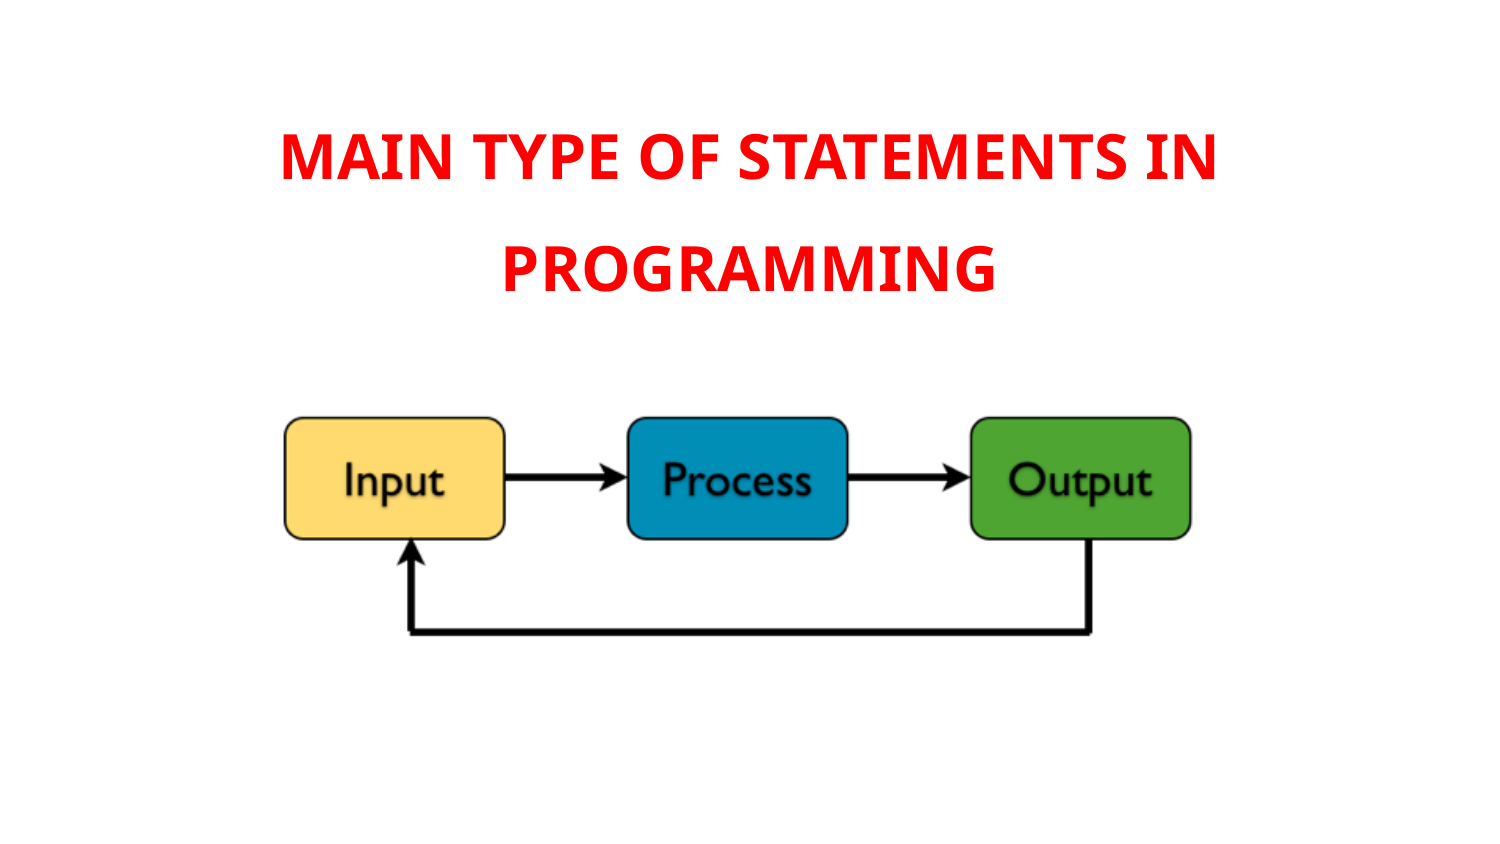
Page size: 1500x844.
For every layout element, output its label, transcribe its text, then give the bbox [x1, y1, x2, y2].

title MAIN TYPE OF STATEMENTS IN PROGRAMMING [24, 64, 1475, 338]
picture [273, 389, 1271, 774]
